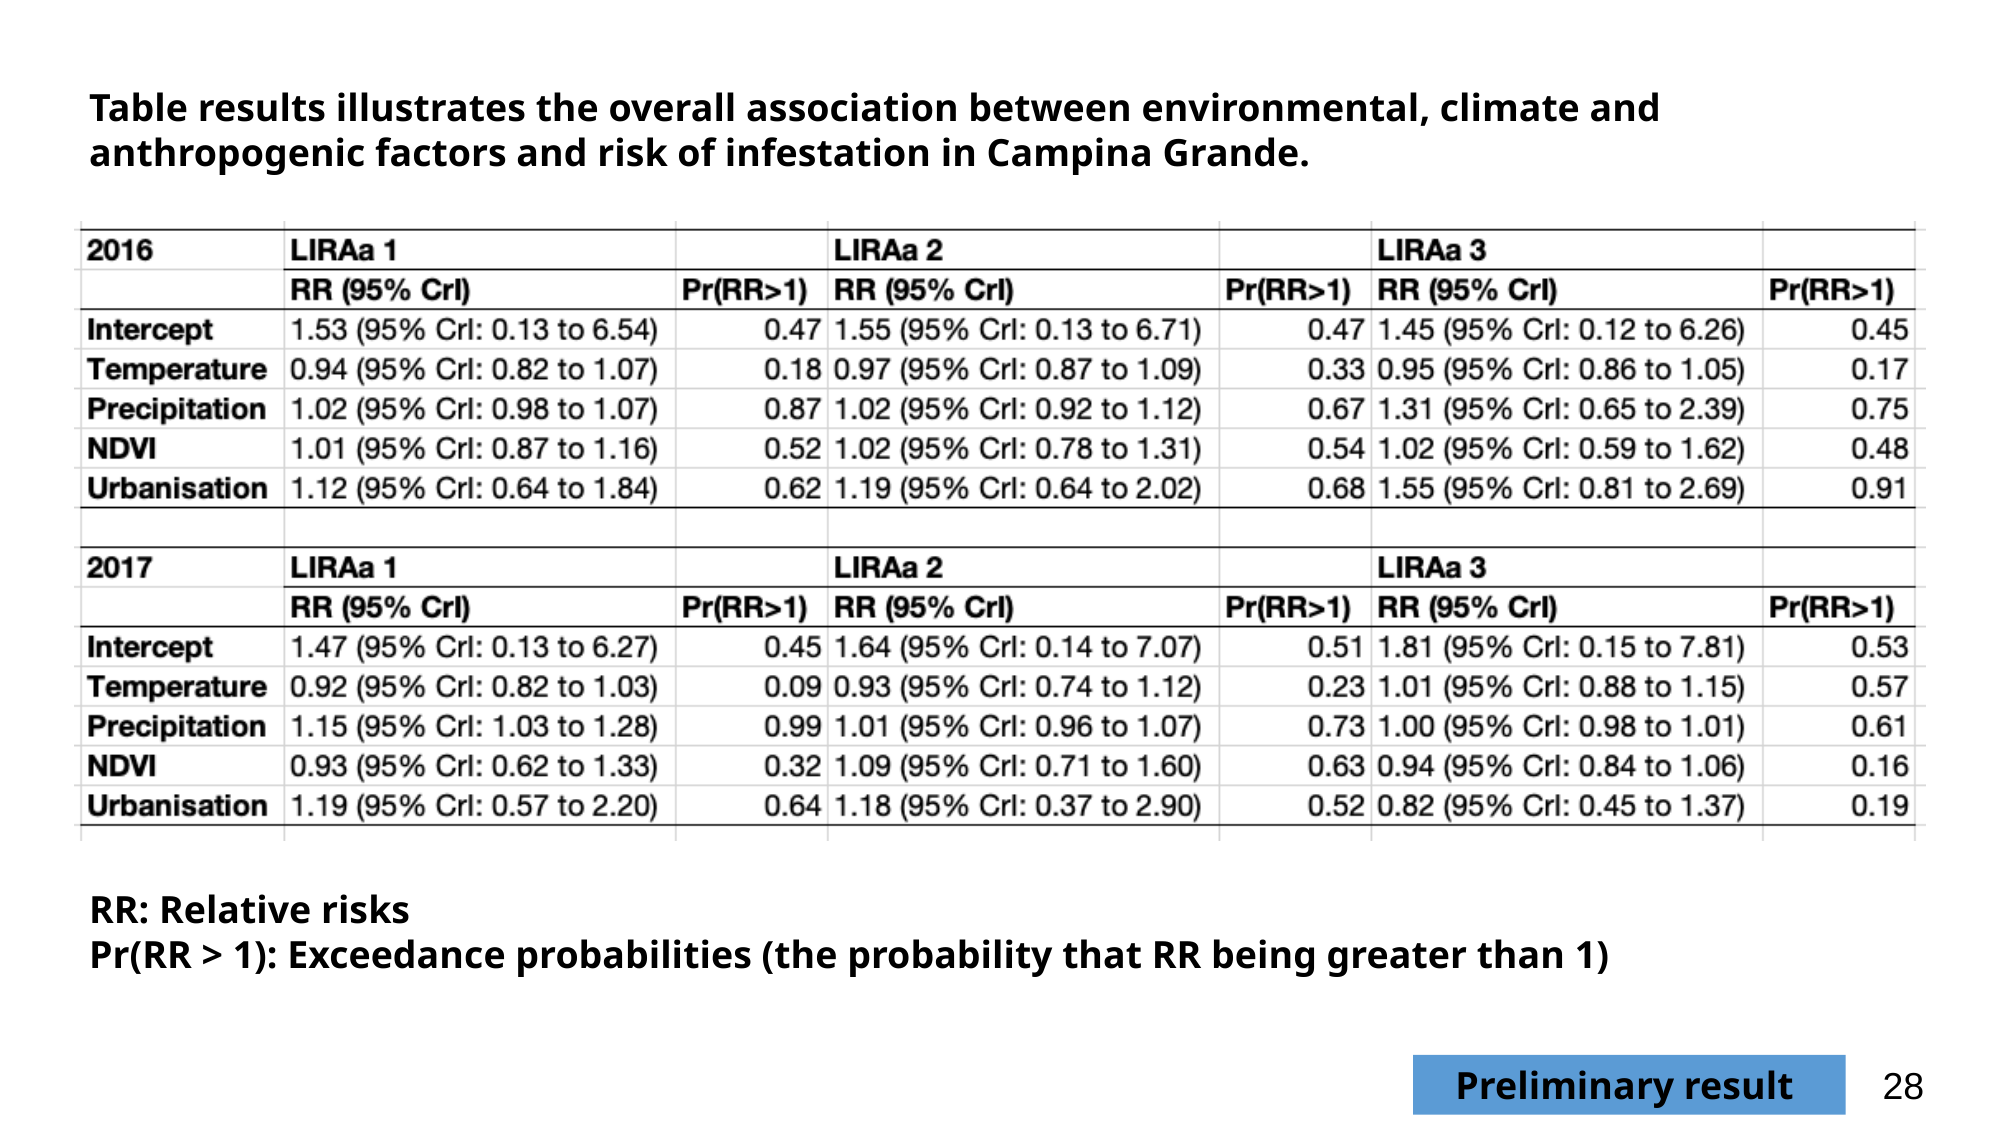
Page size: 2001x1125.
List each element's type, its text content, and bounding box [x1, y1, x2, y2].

text_box 28 [1867, 1054, 1957, 1079]
picture [74, 221, 1926, 841]
text_box RR: Relative risks Pr(RR > 1): Exceedance probabilities (the probability that RR being greater than 1) [74, 878, 1961, 984]
text_box Table results illustrates the overall association between environmental, climate and anthropogenic factors and risk of infestation in Campina Grande. [74, 76, 1961, 182]
text_box Preliminary result [1413, 1054, 1846, 1115]
